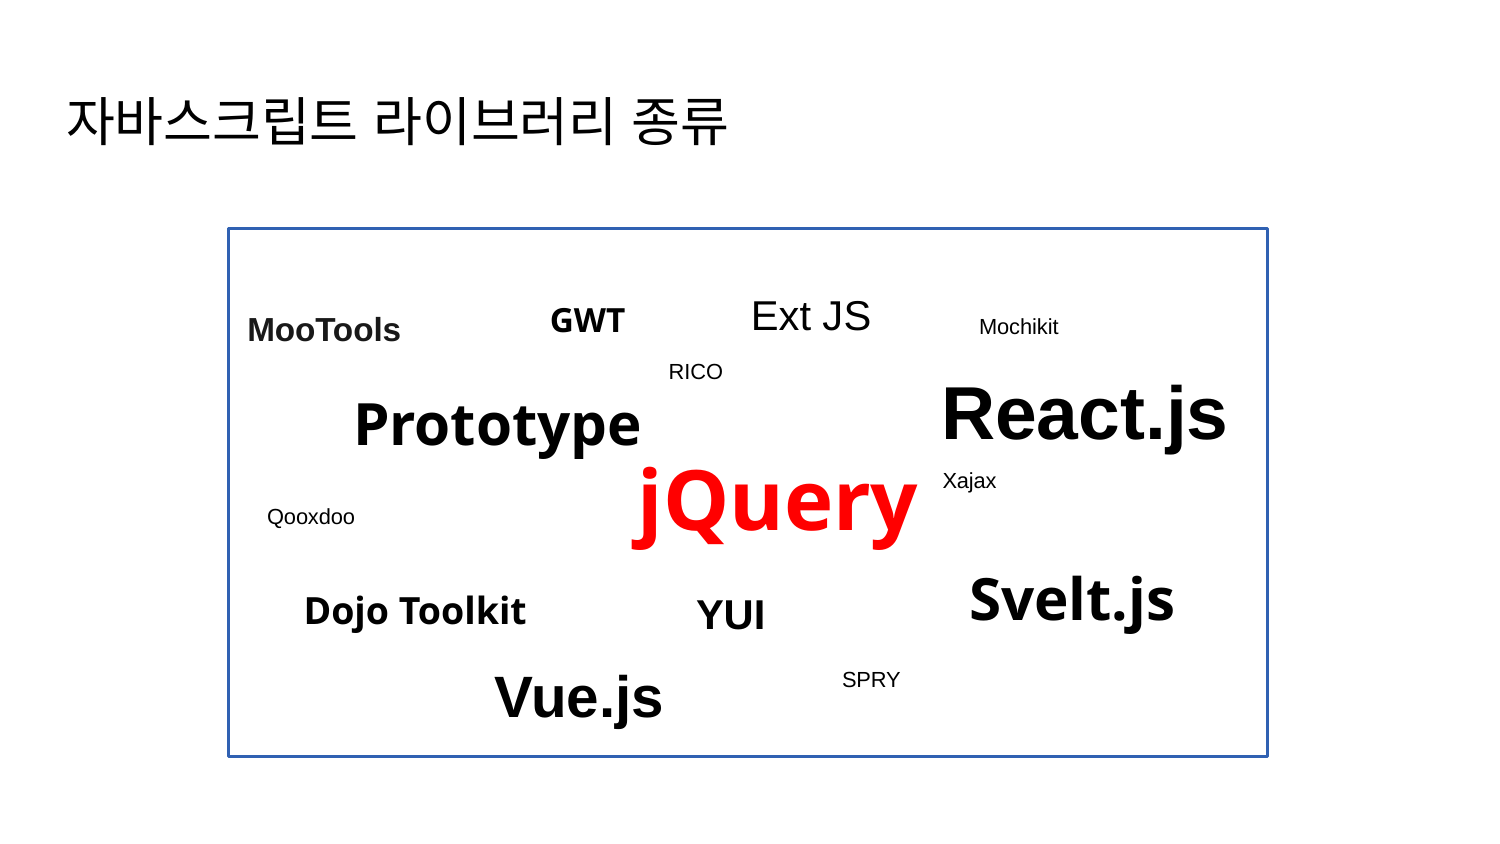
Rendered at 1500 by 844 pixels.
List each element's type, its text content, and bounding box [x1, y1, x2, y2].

title 자바스크립트 라이브러리 종류 [51, 72, 1449, 167]
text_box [227, 227, 1269, 757]
